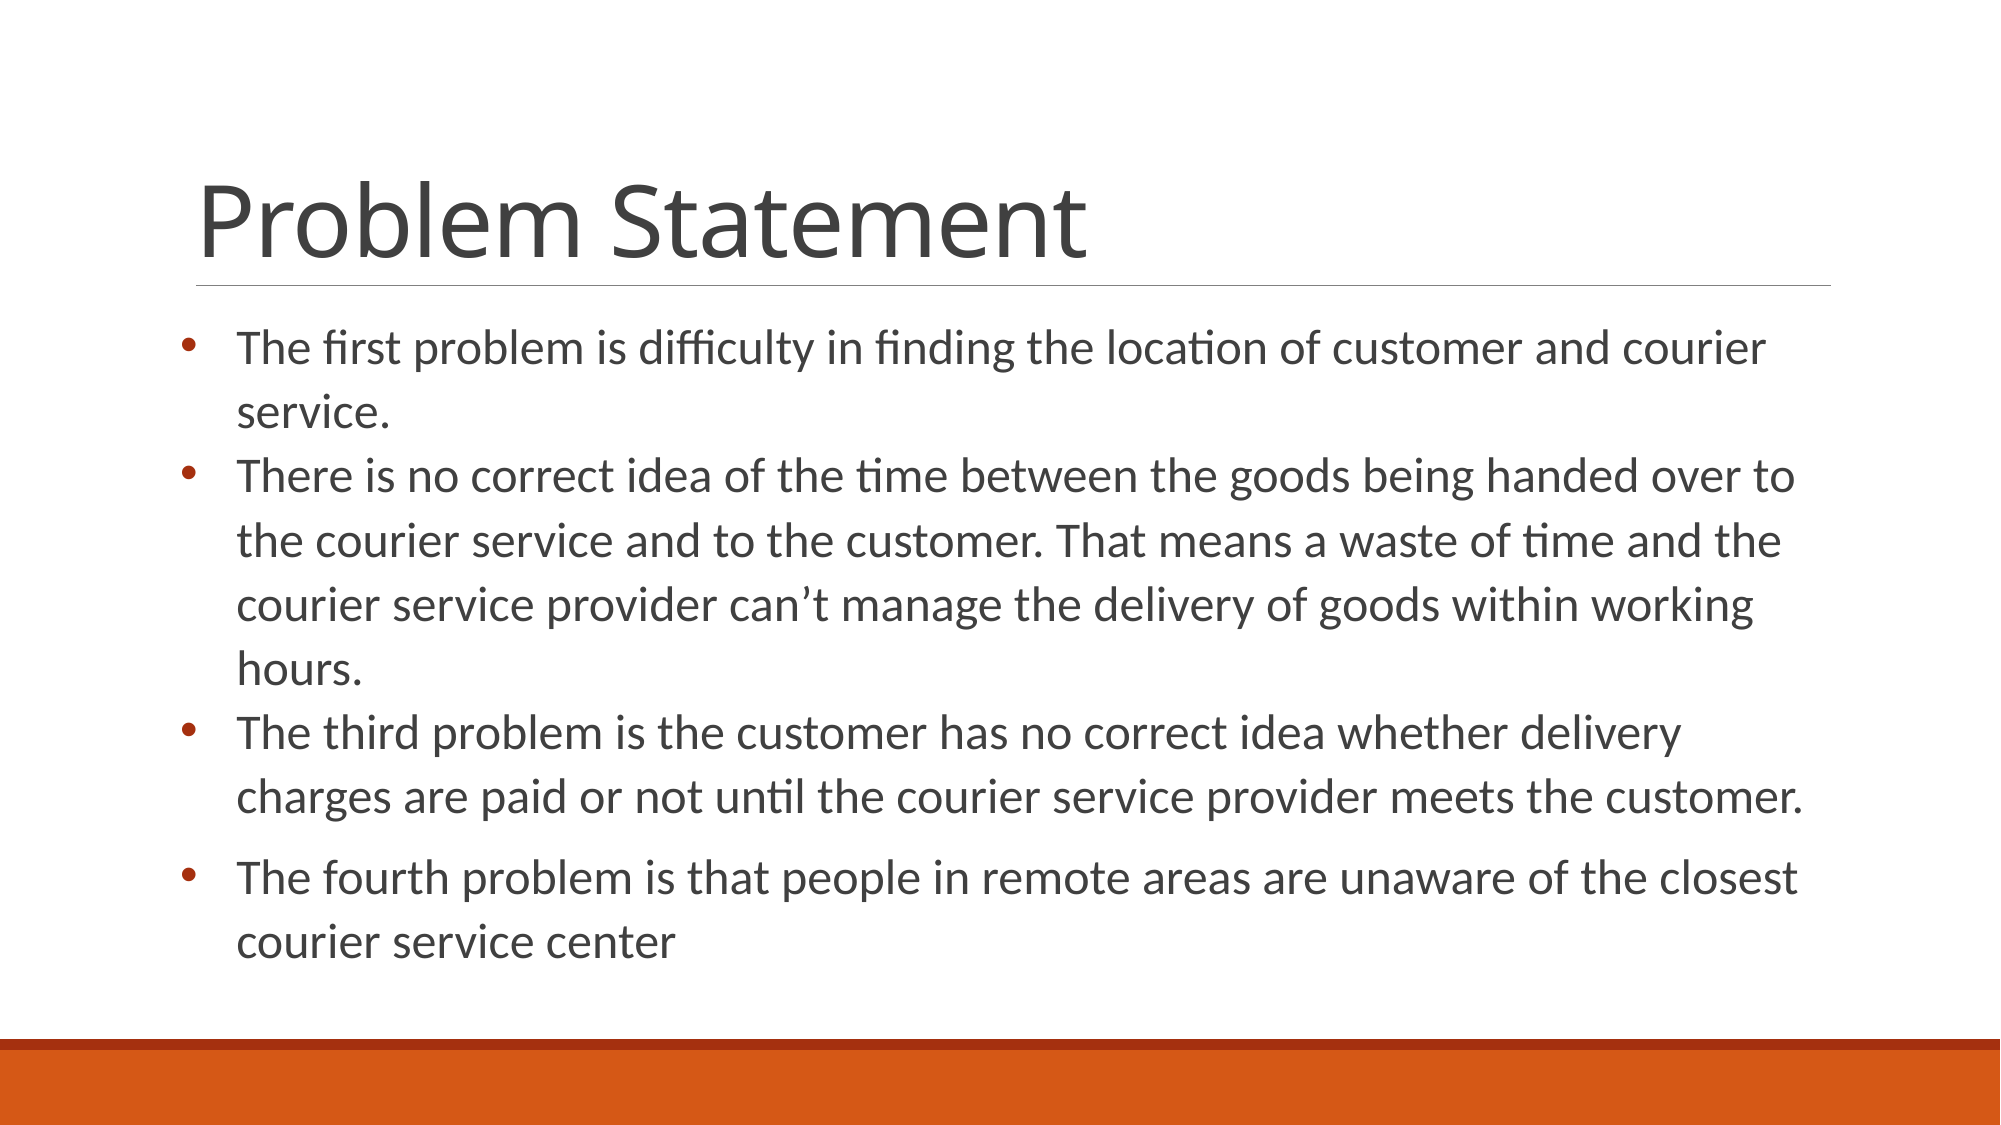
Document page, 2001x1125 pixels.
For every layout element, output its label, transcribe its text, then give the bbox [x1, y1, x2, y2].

title Problem Statement [180, 47, 1830, 285]
list The first problem is difficulty in finding the location of customer and courier service. There is no correct idea of the time between the goods being handed over to the courier service and to the customer. That means a waste of time and the courier service provider can’t manage the delivery of goods within working hours. The third problem is the customer has no correct idea whether delivery charges are paid or not until the courier service provider meets the customer. The fourth problem is that people in remote areas are unaware of the closest courier service center [180, 302, 1830, 963]
